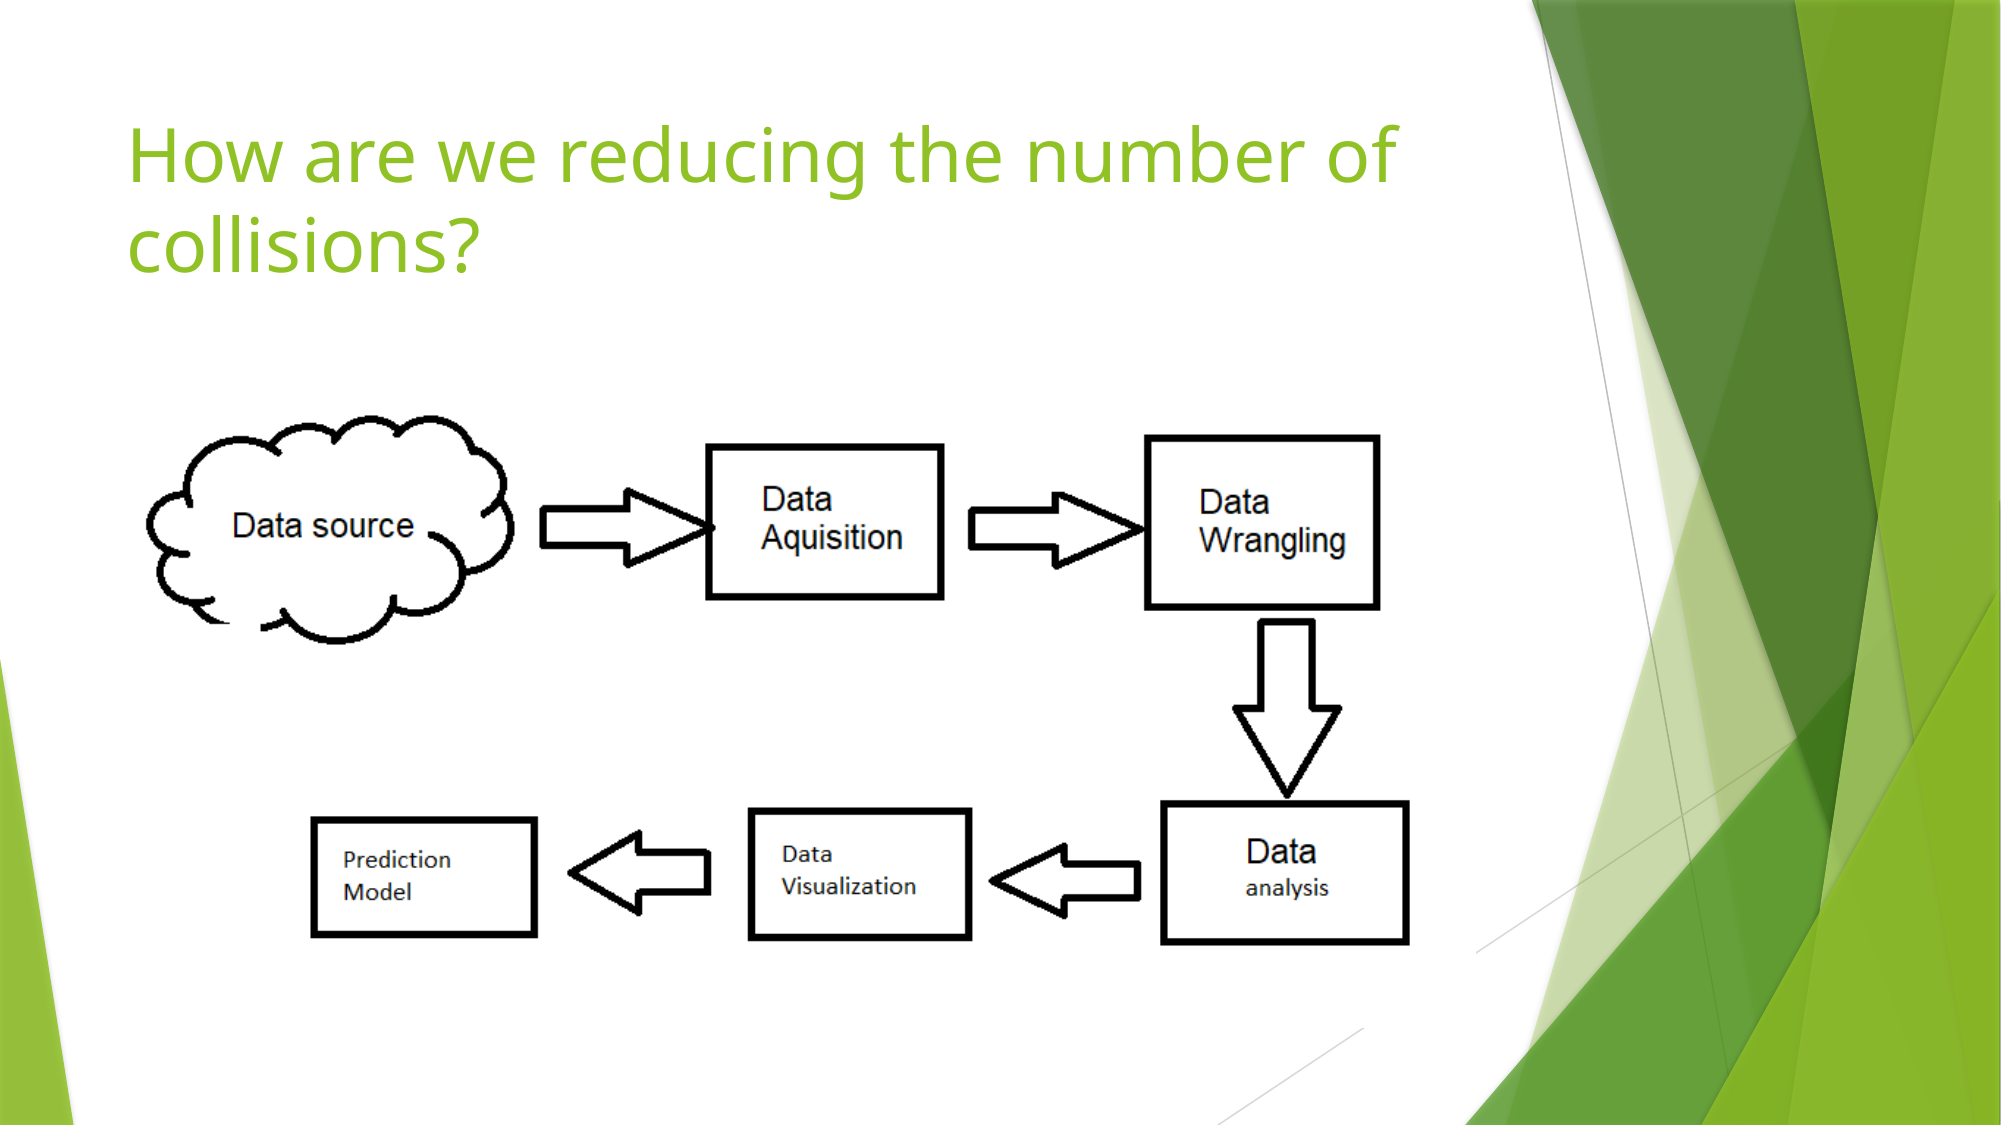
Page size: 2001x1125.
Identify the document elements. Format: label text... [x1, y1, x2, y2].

title How are we reducing the number of collisions? [111, 99, 1522, 317]
picture [95, 332, 1477, 1029]
